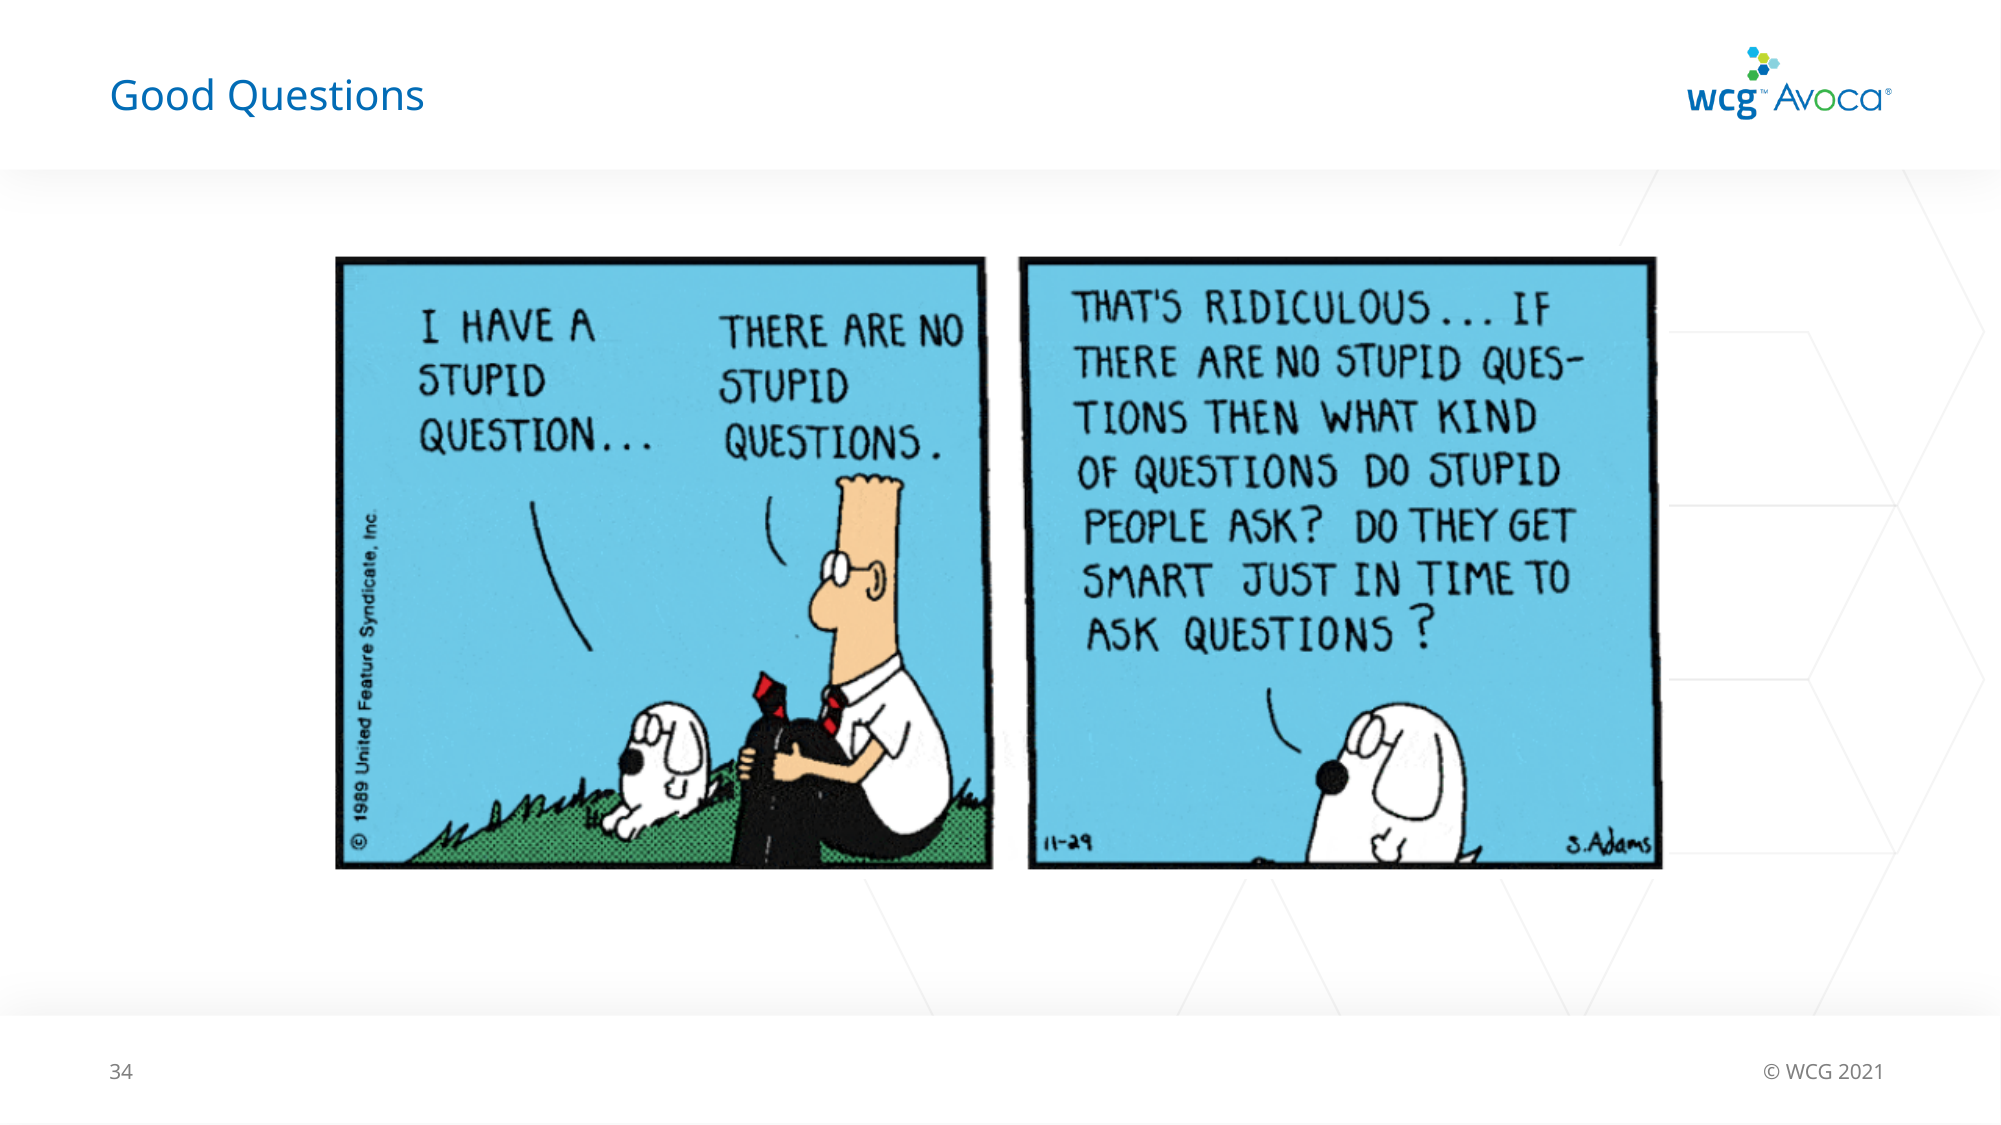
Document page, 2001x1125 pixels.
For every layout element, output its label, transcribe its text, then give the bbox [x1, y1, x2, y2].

slide_number 34 [109, 1058, 180, 1083]
slide_number © WCG 2021 [1714, 1058, 1891, 1083]
picture [331, 246, 1669, 879]
picture [1686, 42, 1894, 122]
title Good Questions [109, 74, 1835, 170]
